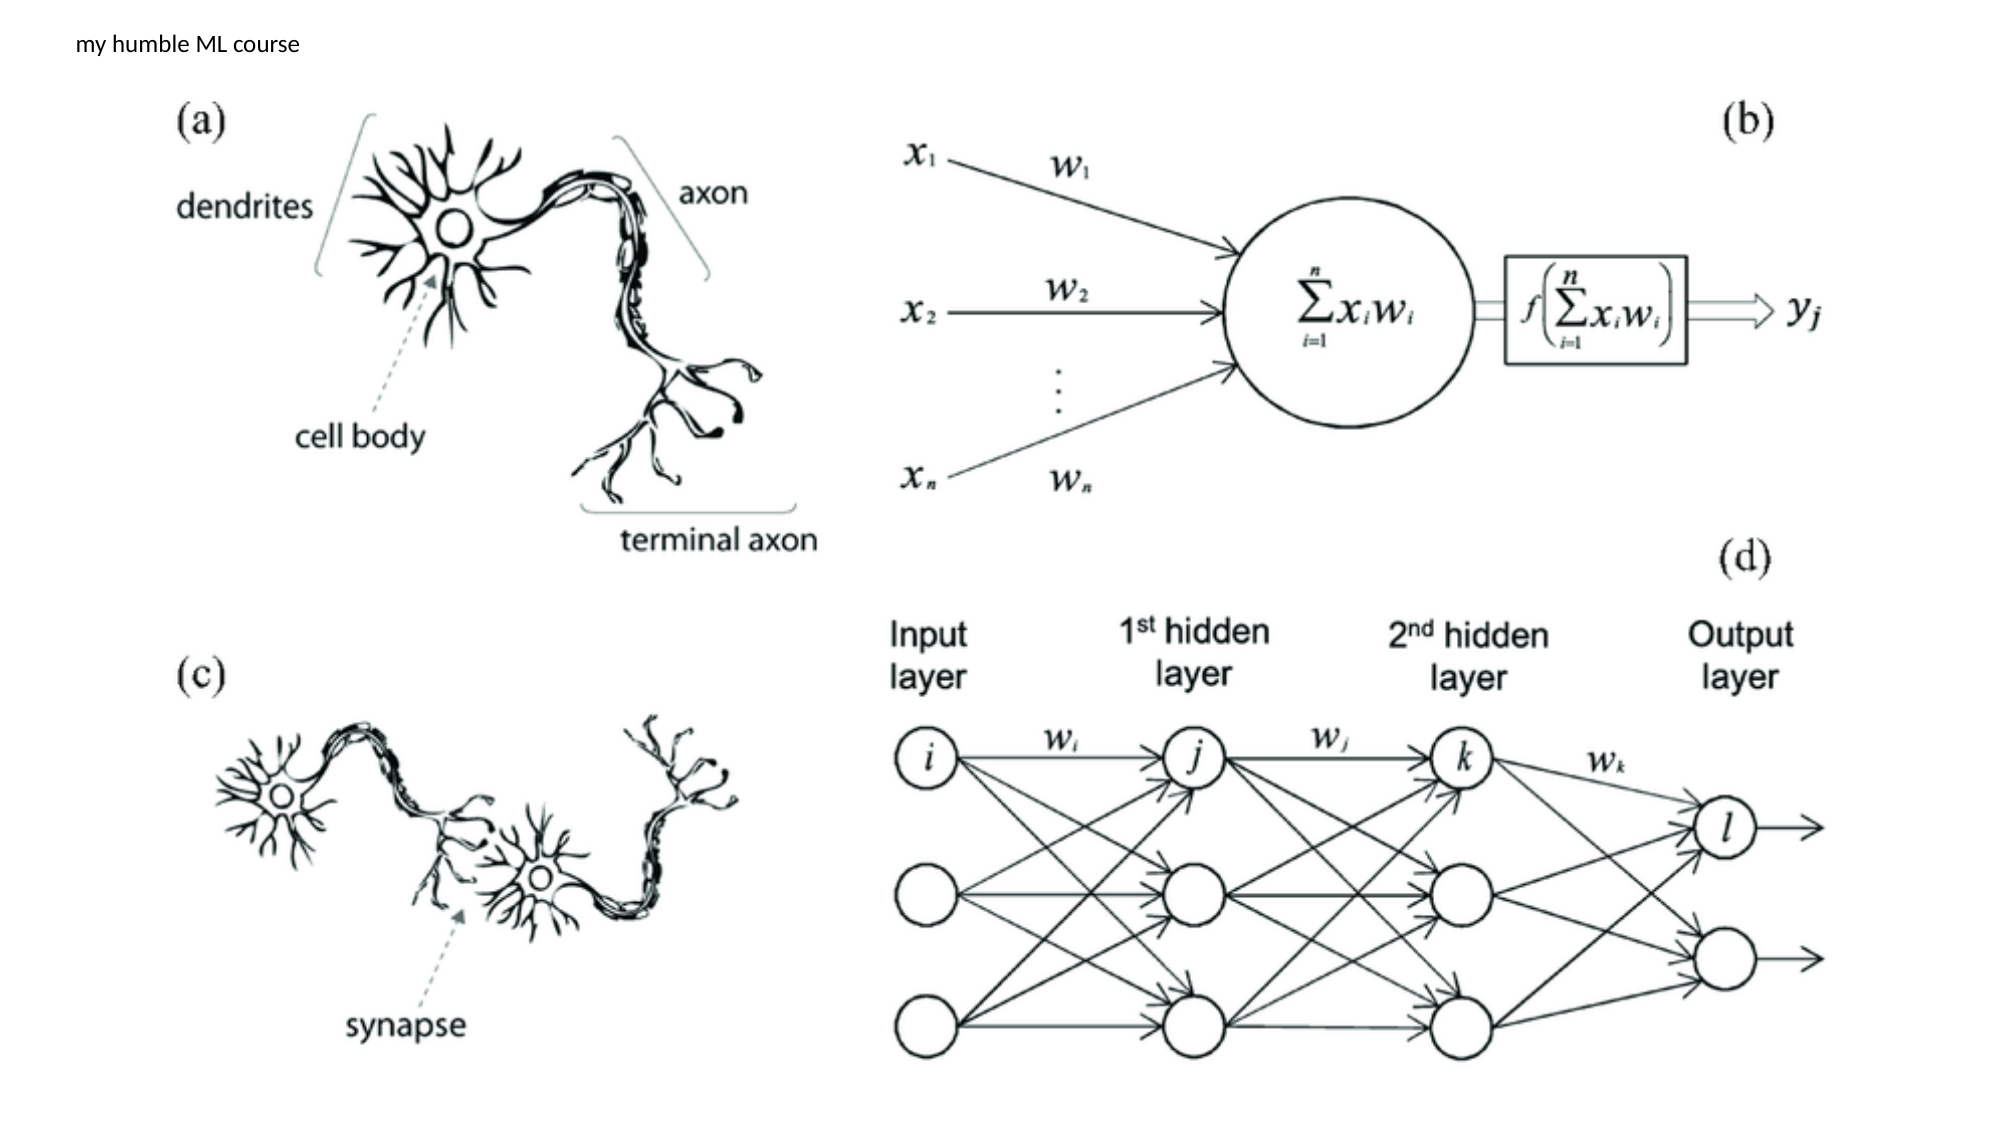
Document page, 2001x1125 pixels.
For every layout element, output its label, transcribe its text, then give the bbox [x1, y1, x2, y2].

text_box my humble ML course [60, 22, 945, 64]
picture [146, 78, 1854, 1103]
